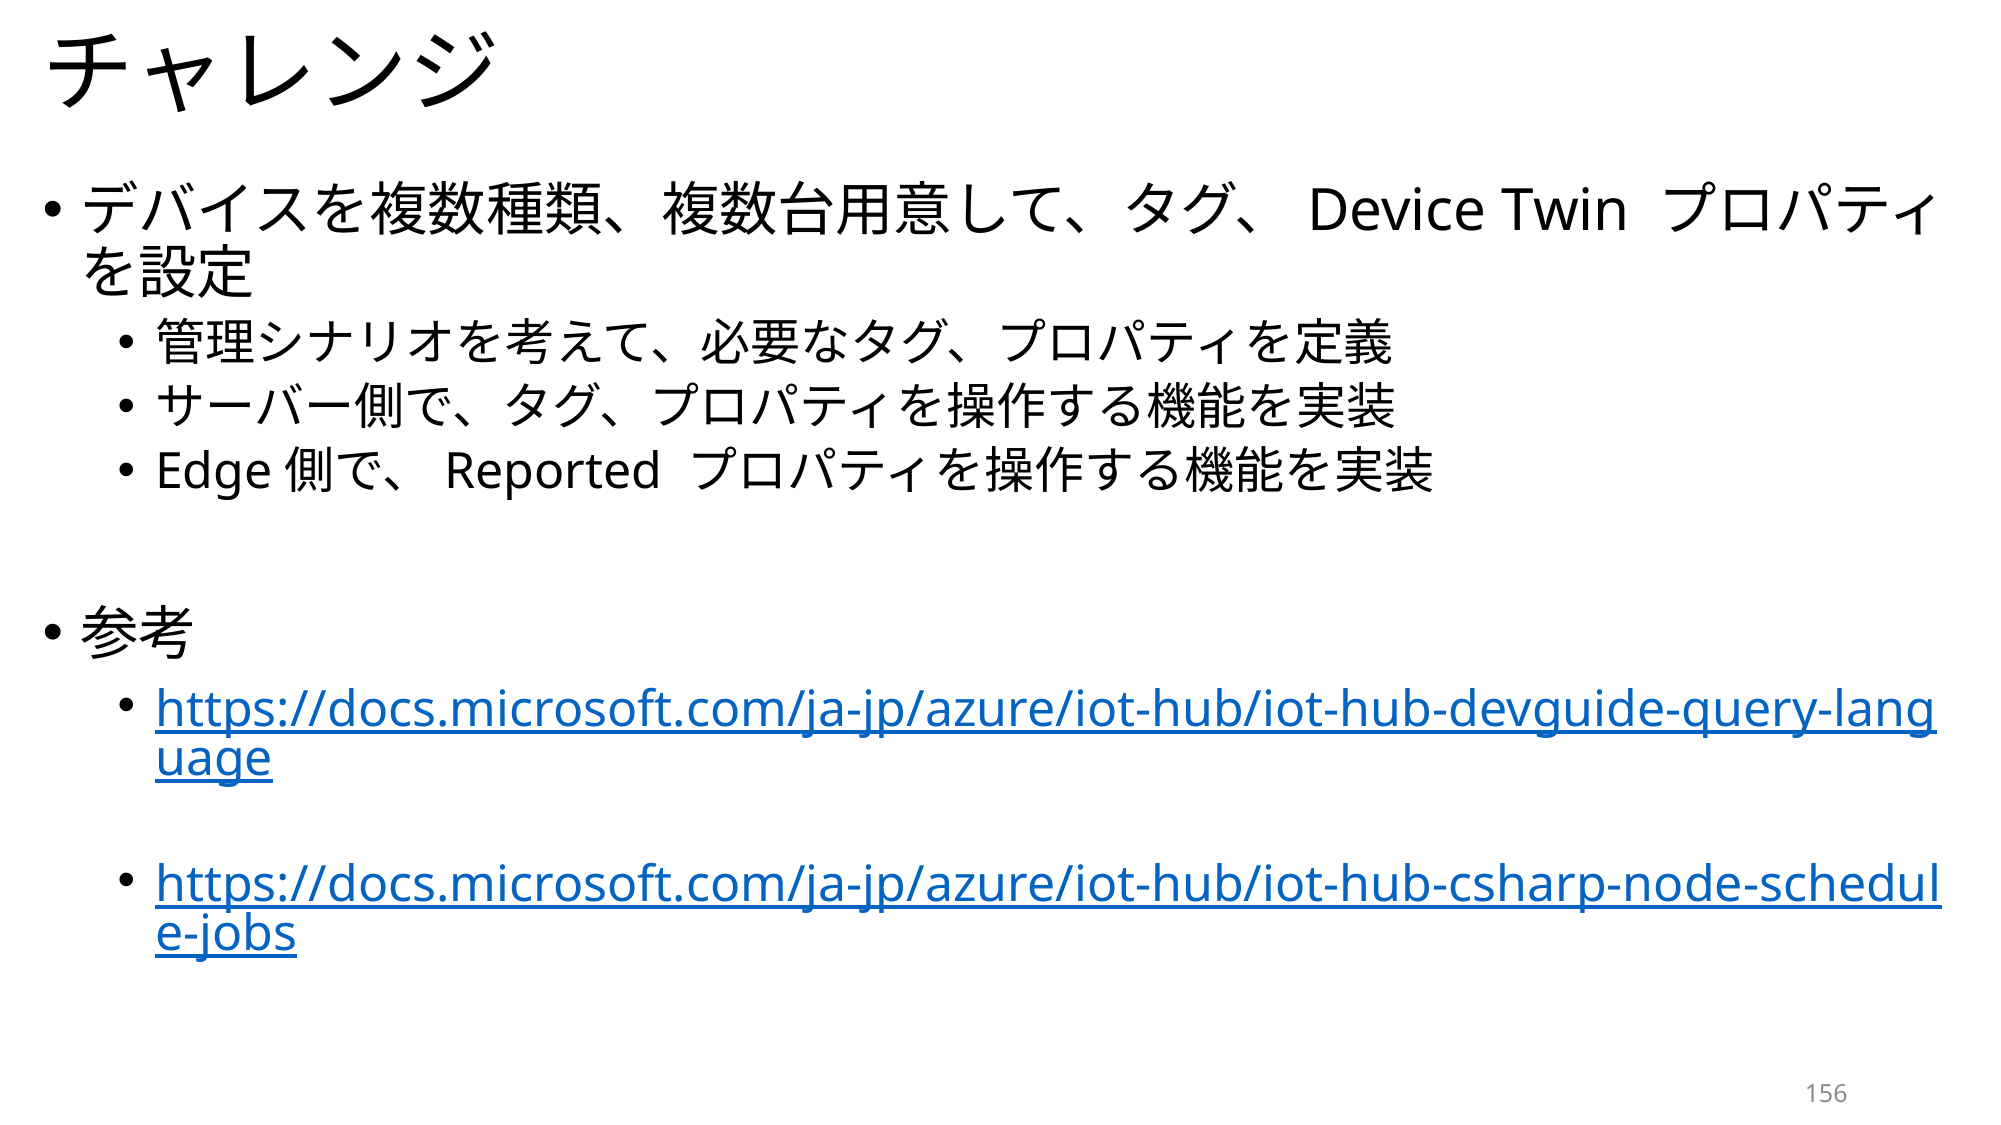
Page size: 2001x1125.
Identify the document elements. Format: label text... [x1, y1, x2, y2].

list デバイスを複数種類、複数台用意して、タグ、Device Twin プロパティを設定 管理シナリオを考えて、必要なタグ、プロパティを定義 サーバー側で、タグ、プロパティを操作する機能を実装 Edge側で、Reported プロパティを操作する機能を実装 参考 https://docs.microsoft.com/ja-jp/azure/iot-hub/iot-hub-devguide-query-language https://docs.microsoft.com/ja-jp/azure/iot-hub/iot-hub-csharp-node-schedule-jobs [27, 173, 1966, 1066]
title チャレンジ [27, 0, 1966, 150]
slide_number 156 [1412, 1064, 1863, 1125]
